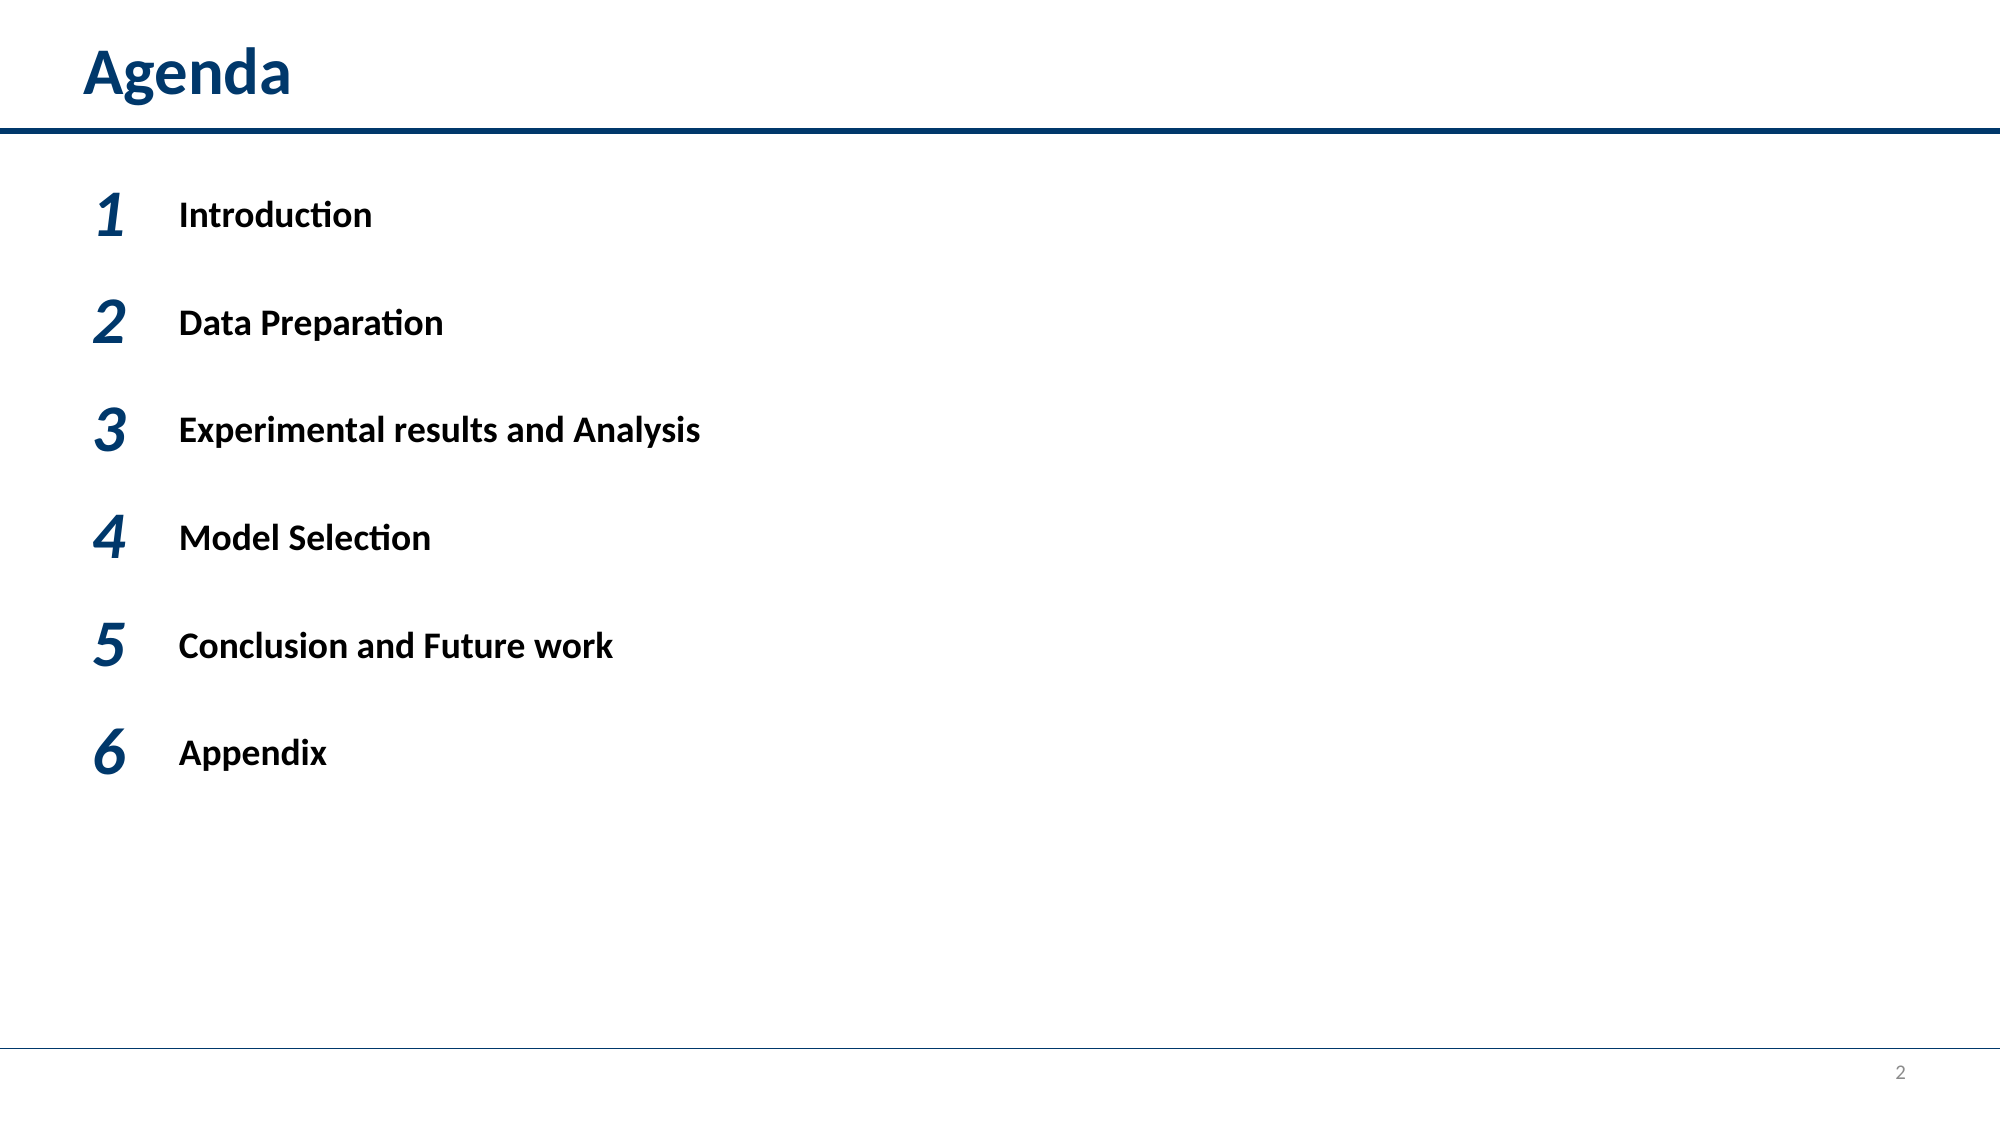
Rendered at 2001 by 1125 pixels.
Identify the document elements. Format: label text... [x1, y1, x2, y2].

table_cell 3 [52, 378, 165, 486]
table_header Introduction [165, 163, 1322, 271]
title Agenda [83, 16, 1882, 129]
table_cell Experimental results and Analysis [165, 378, 1322, 486]
table_cell Conclusion and Future work [165, 593, 1322, 701]
table_cell Appendix [165, 701, 1322, 809]
table_cell 6 [52, 701, 165, 809]
table_cell Model Selection [165, 486, 1322, 593]
table_cell 5 [52, 593, 165, 701]
table_header 1 [52, 163, 165, 271]
slide_number 2 [1884, 1058, 1917, 1084]
table_cell Data Preparation [165, 271, 1322, 378]
table_cell 2 [52, 271, 165, 378]
table_cell 4 [52, 486, 165, 593]
